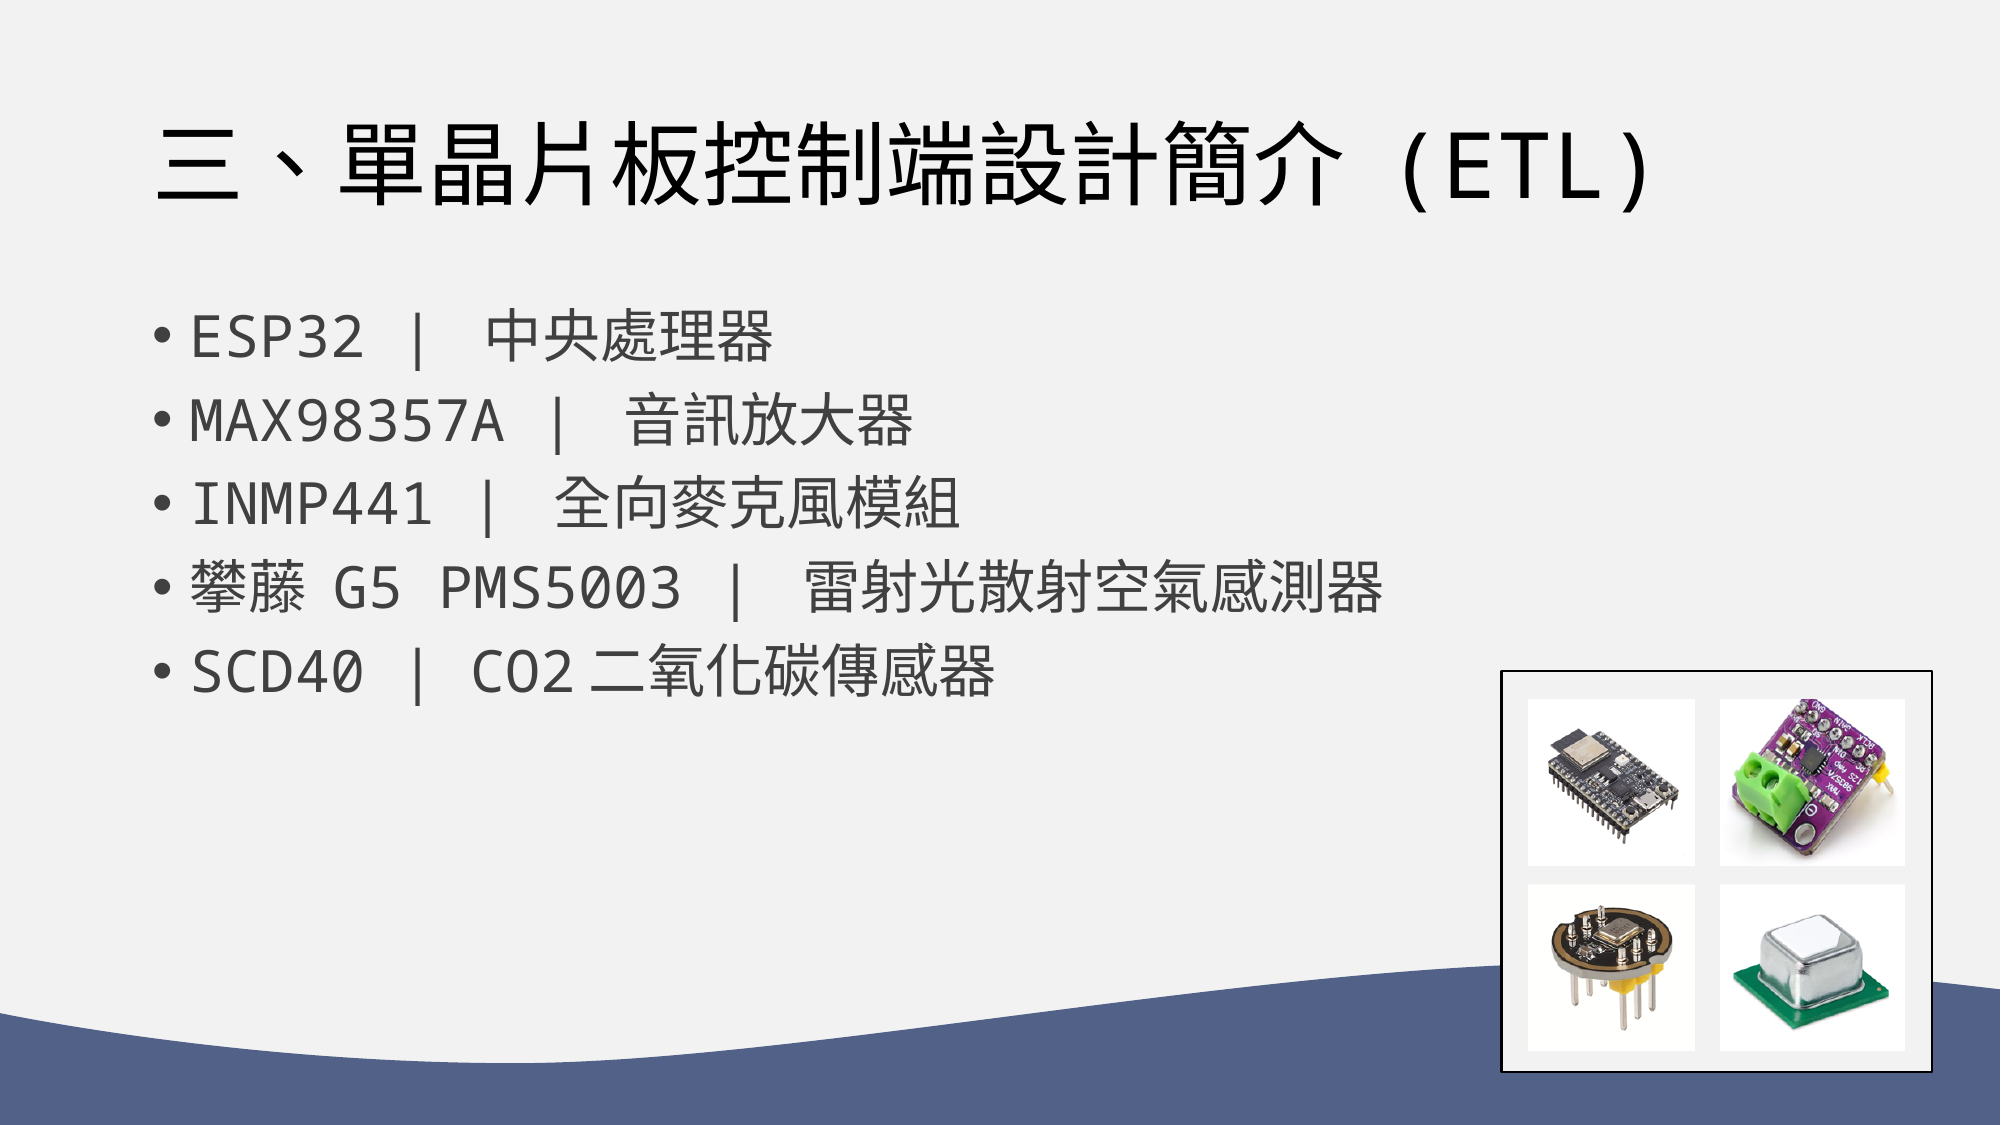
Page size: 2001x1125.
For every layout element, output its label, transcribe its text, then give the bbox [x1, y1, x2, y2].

picture [1502, 672, 1932, 1072]
text_box [0, 980, 2000, 1125]
title 三、單晶片板控制端設計簡介 (ETL) [137, 59, 1863, 278]
list ESP32 | 中央處理器 MAX98357A | 音訊放大器 INMP441 | 全向麥克風模組 攀藤 G5 PMS5003 | 雷射光散射空氣感測器 SCD40 | CO2二氧化碳傳感器 [137, 299, 1863, 1014]
